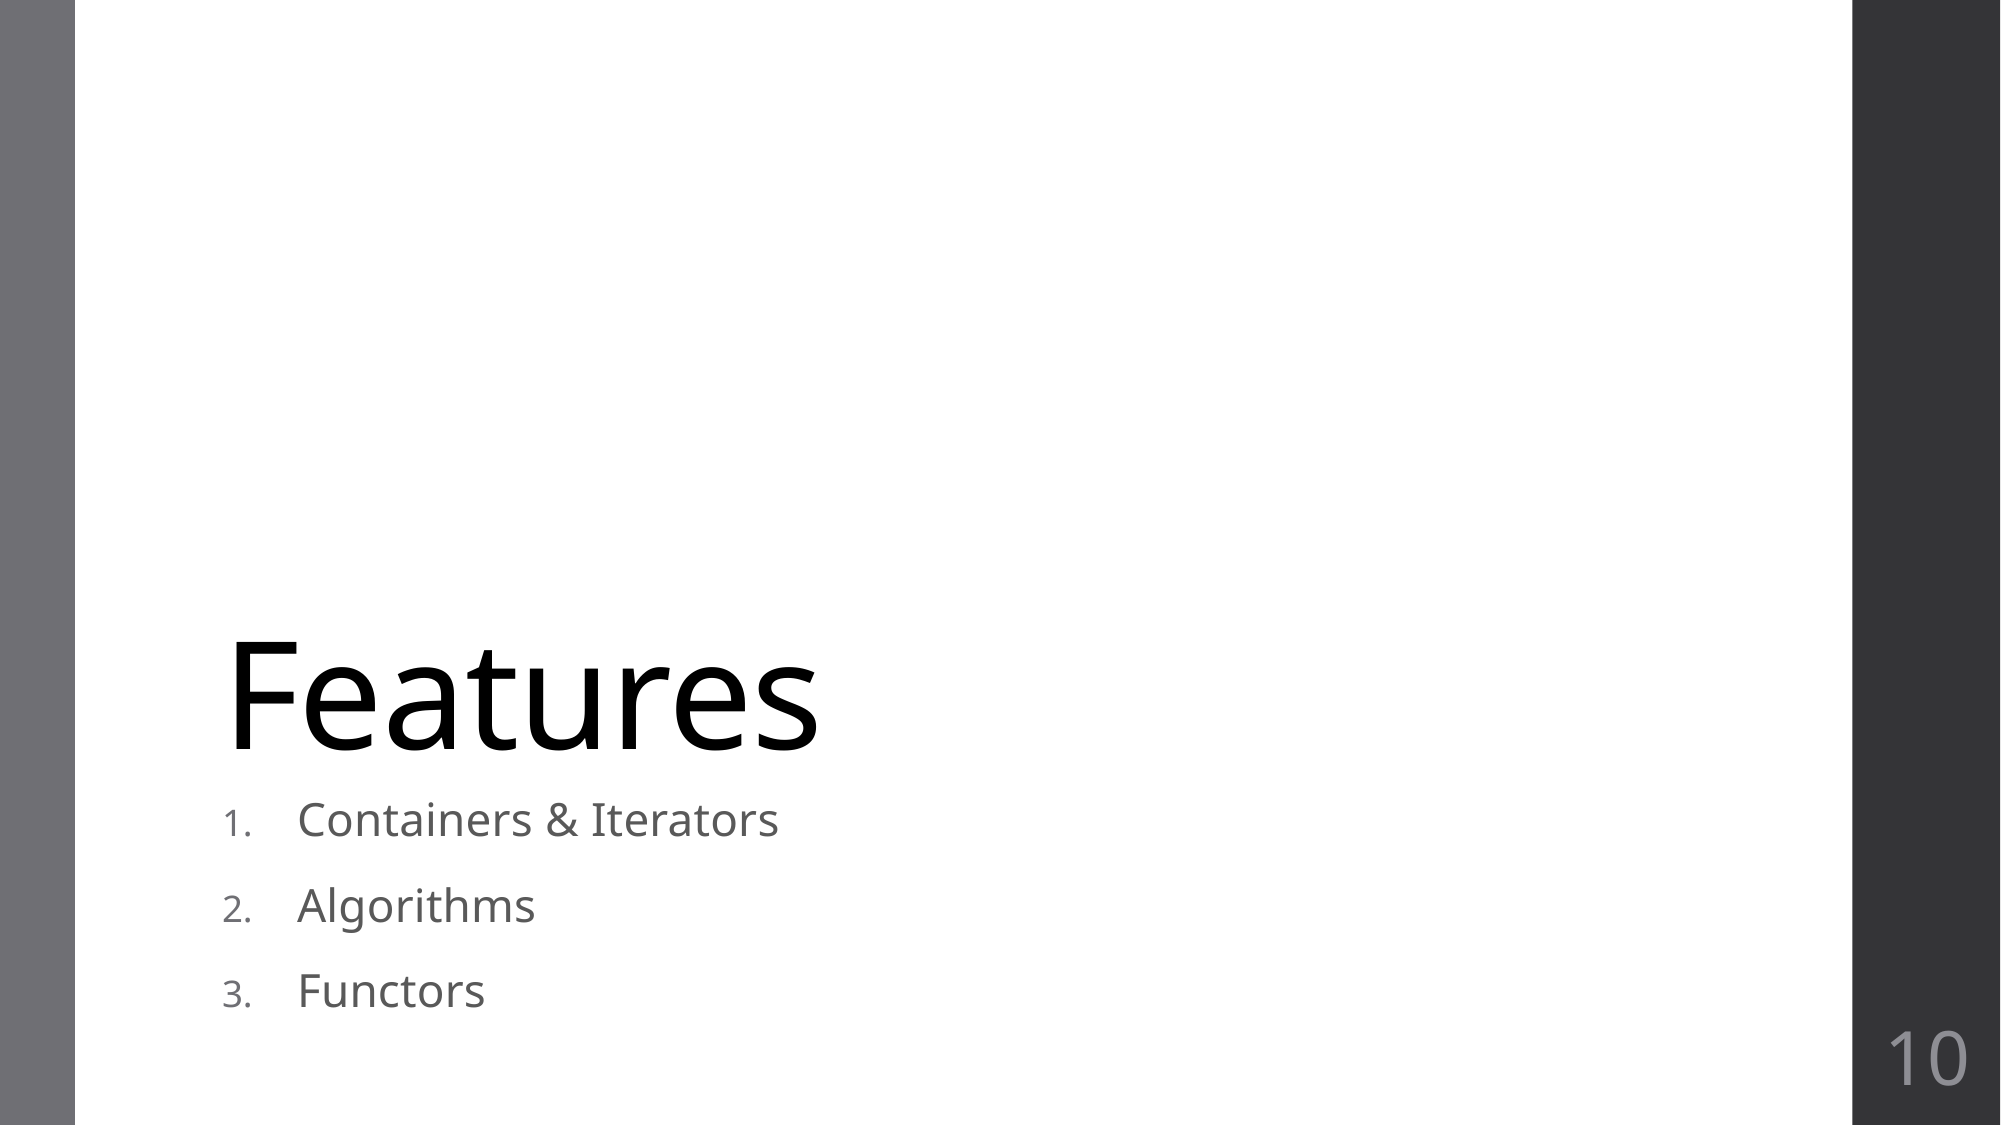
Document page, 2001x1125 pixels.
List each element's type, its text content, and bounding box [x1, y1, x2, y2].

title Features [206, 124, 1752, 787]
slide_number 10 [1852, 1012, 2000, 1110]
list Containers & Iterators Algorithms Functors [206, 787, 1752, 1065]
